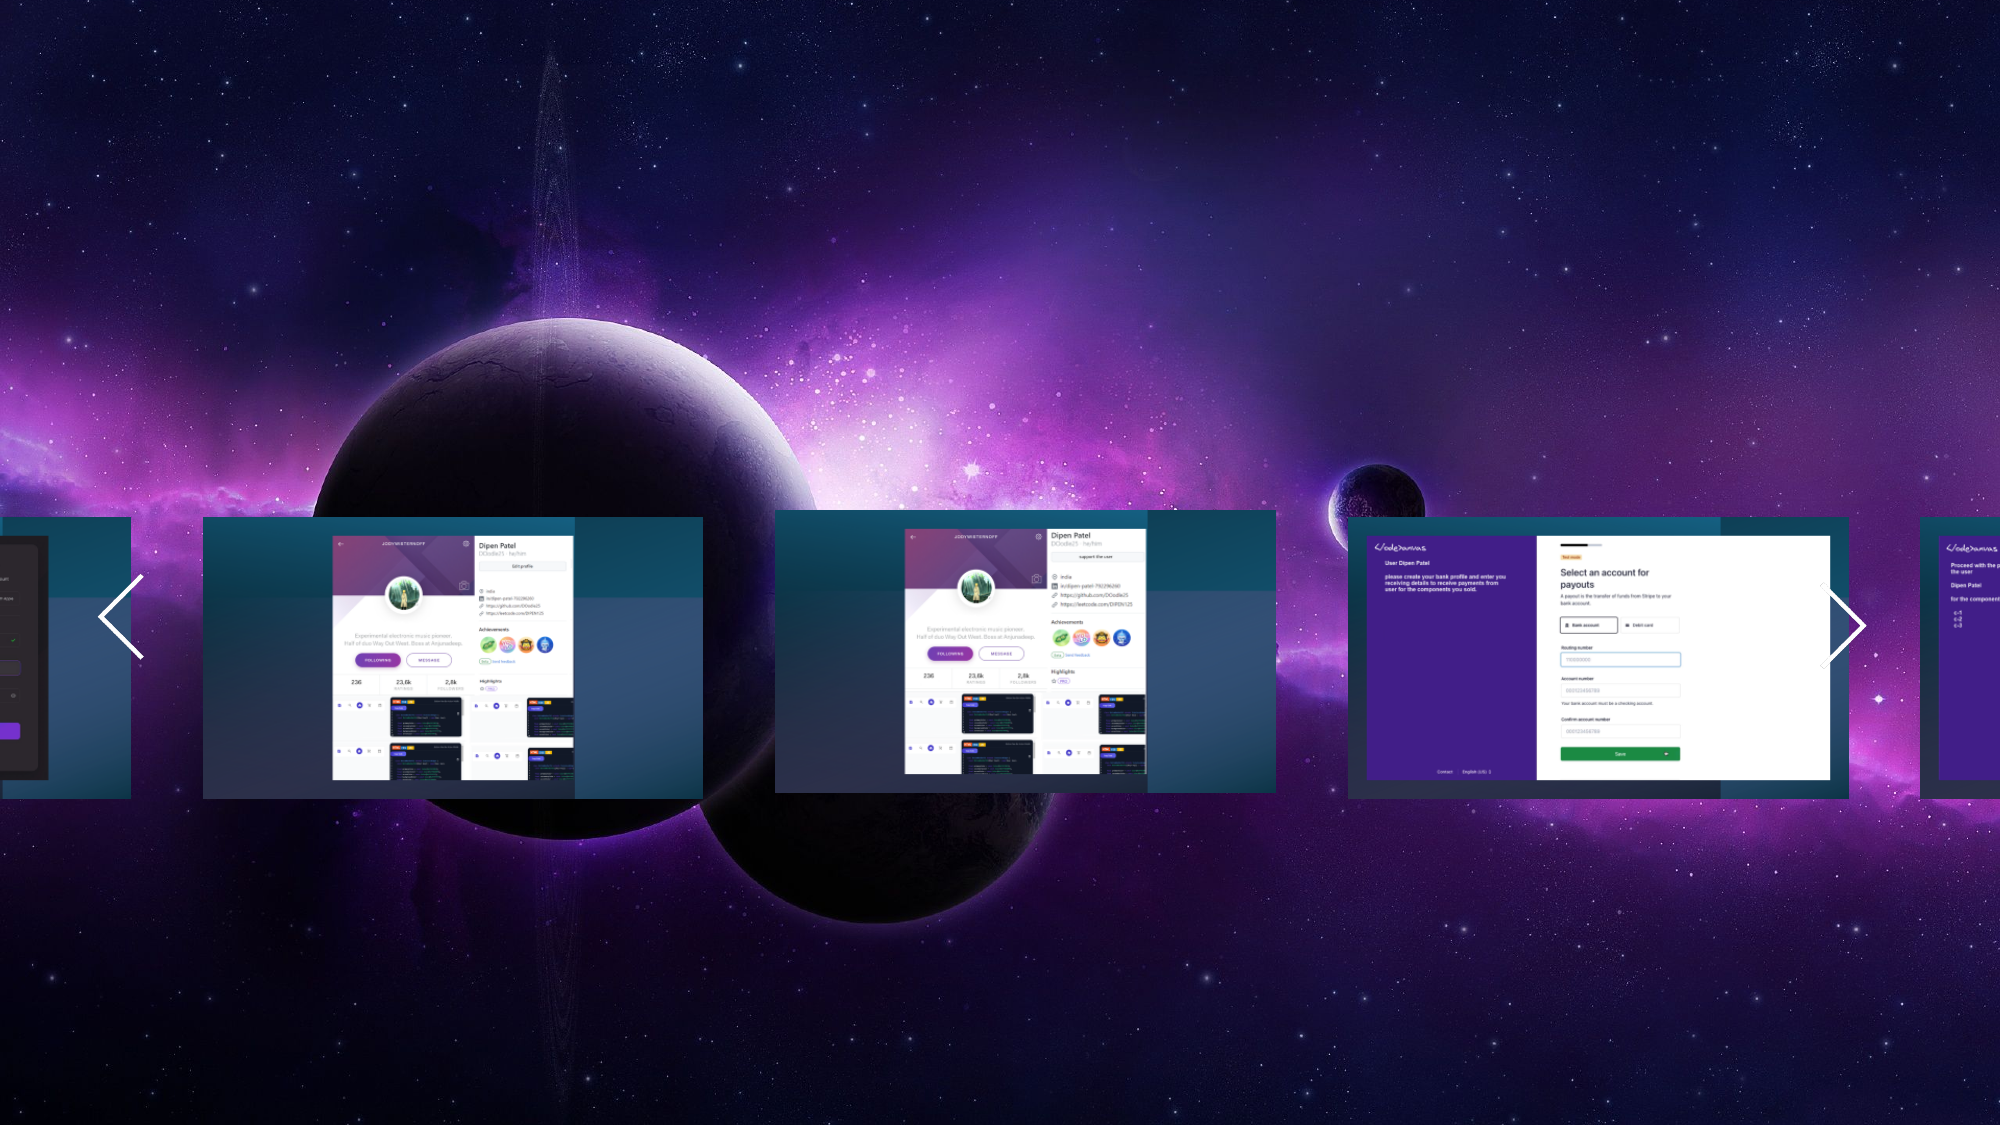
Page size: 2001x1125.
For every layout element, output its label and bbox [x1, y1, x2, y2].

text_box [0, 481, 2000, 771]
picture [0, 771, 2000, 1125]
picture [0, 0, 2000, 481]
picture [1768, 550, 1920, 702]
picture [43, 540, 195, 692]
